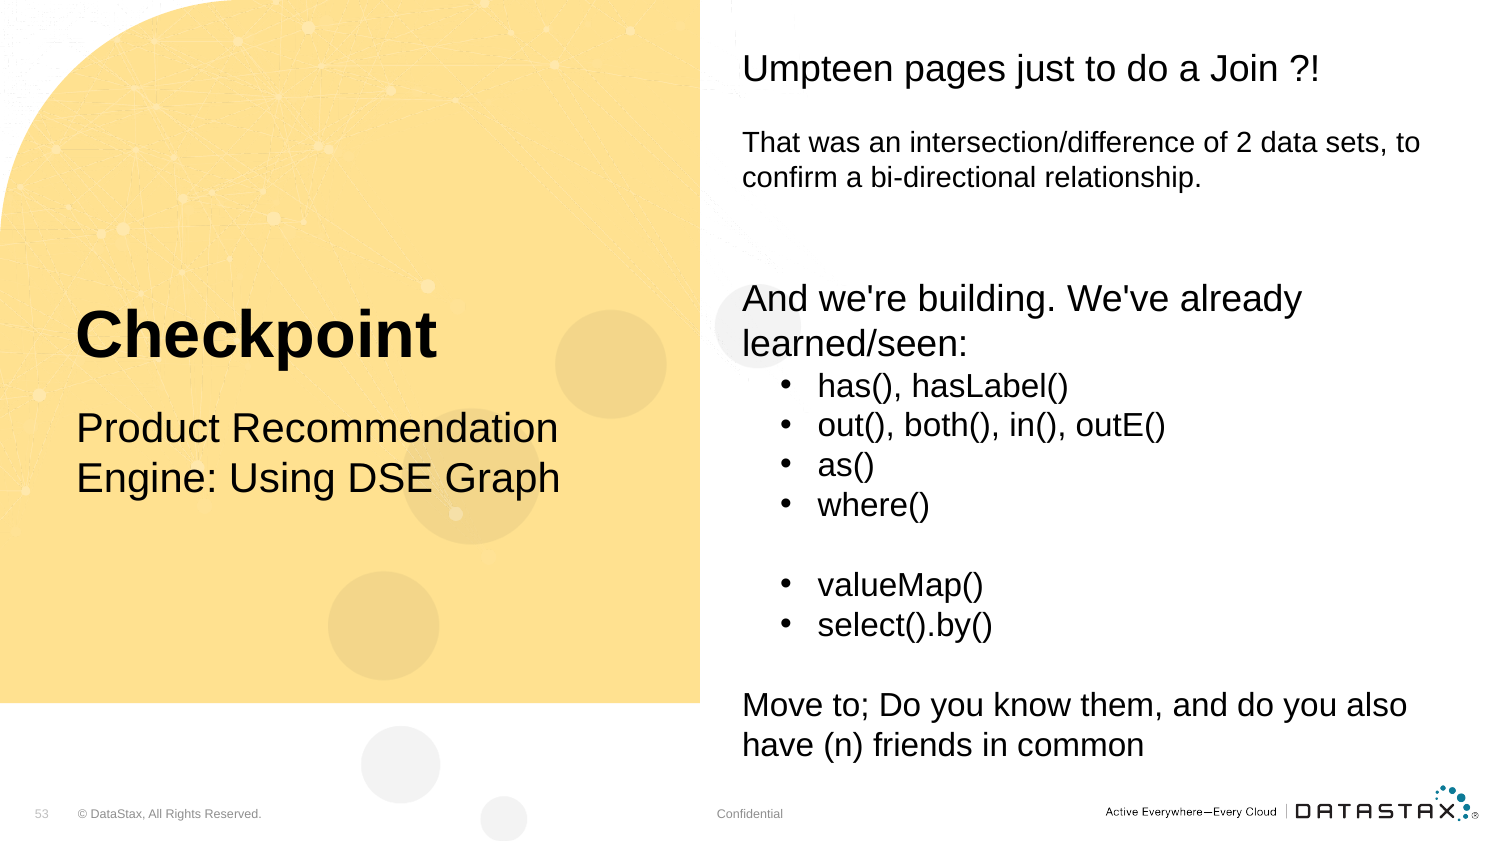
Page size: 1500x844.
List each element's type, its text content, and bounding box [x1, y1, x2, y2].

slide_number © DataStax, All Rights Reserved. [77, 790, 416, 836]
text_box Umpteen pages just to do a Join ?! That was an intersection/difference of 2 data sets, to confirm a bi-directional relationship. And we're building. We've already learned/seen: has(), hasLabel() out(), both(), in(), outE() as() where() valueMap() select().by() Move to; Do you know them, and do you also have (n) friends in common [727, 36, 1455, 607]
list Product Recommendation Engine: Using DSE Graph [75, 386, 635, 581]
picture [1085, 764, 1499, 844]
footer Confidential [496, 790, 1004, 836]
slide_number 53 [16, 790, 64, 836]
title Checkpoint [75, 172, 635, 386]
